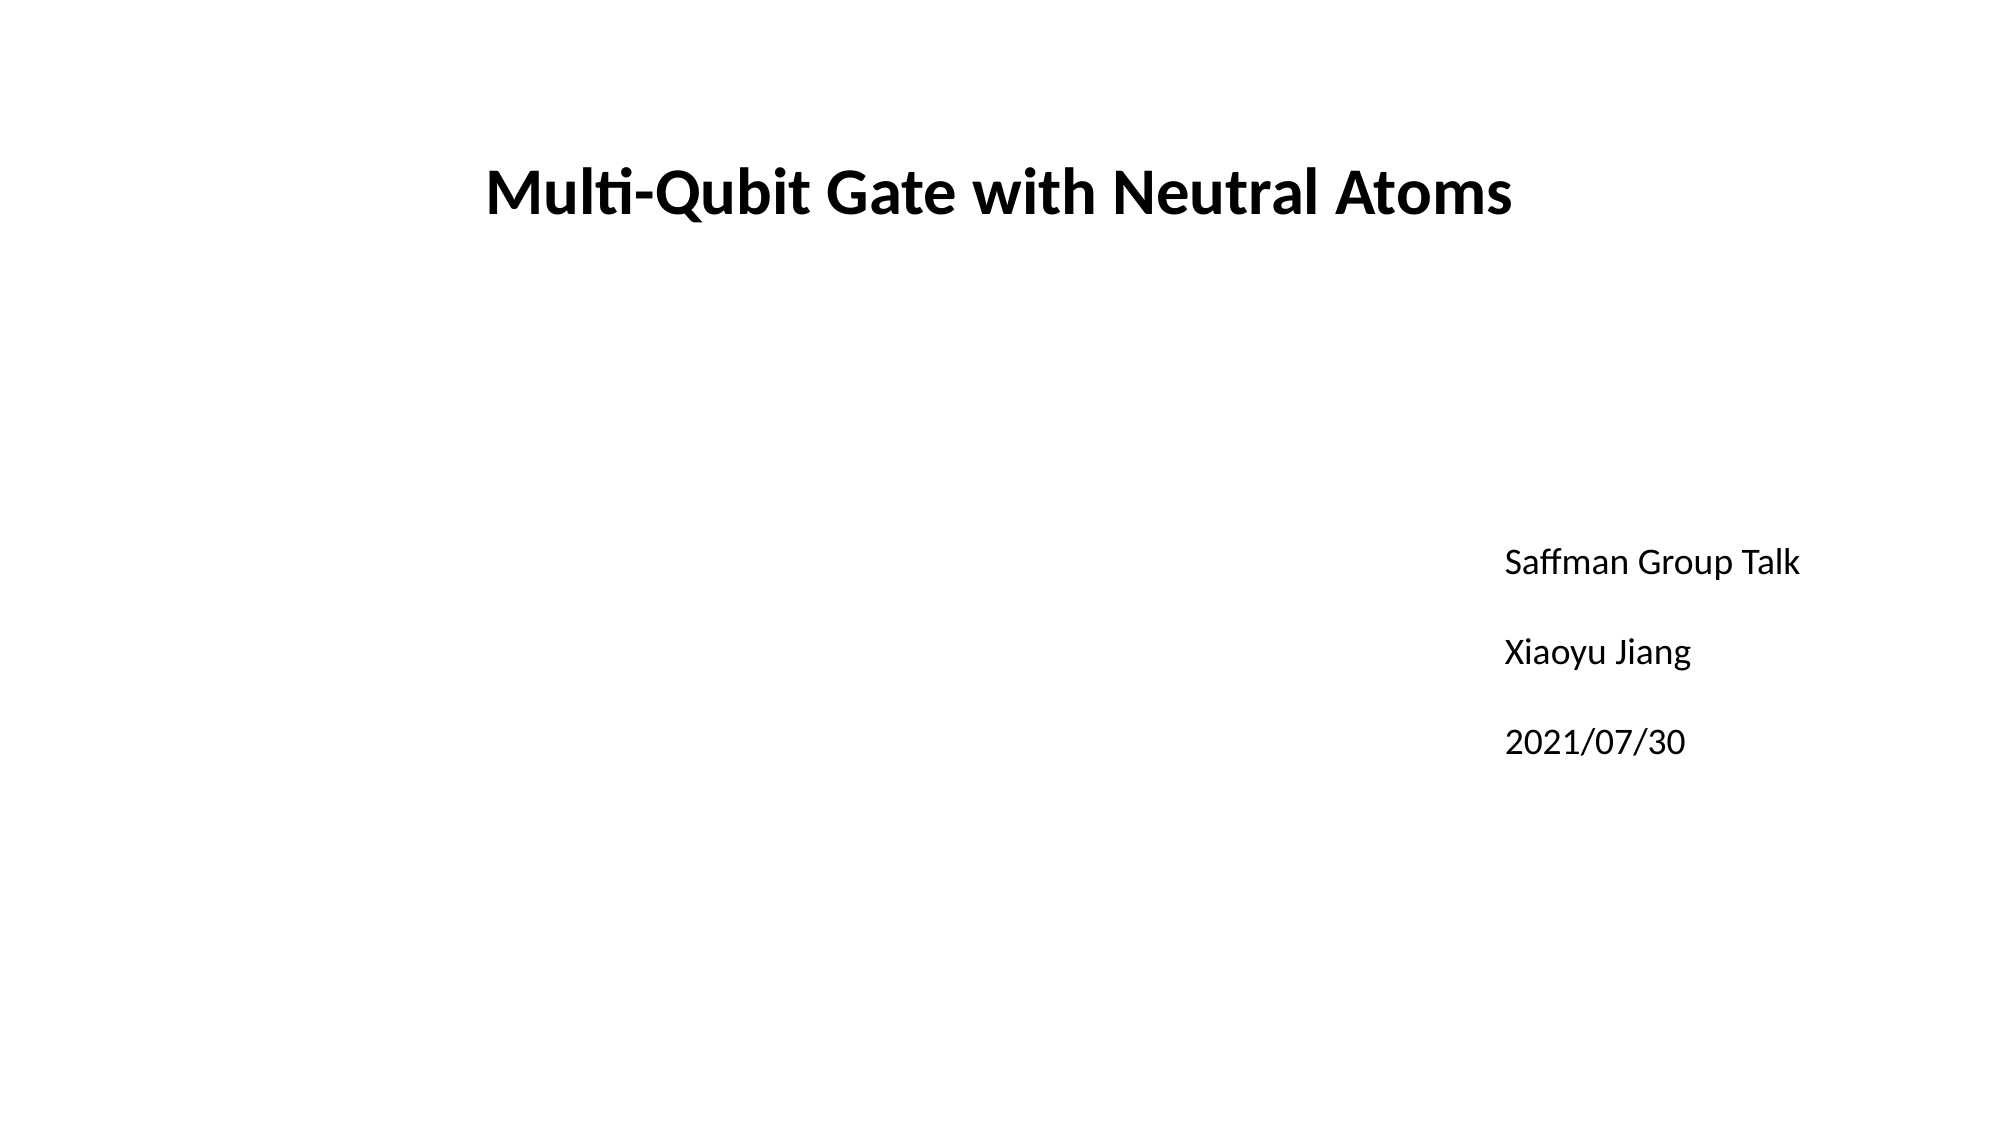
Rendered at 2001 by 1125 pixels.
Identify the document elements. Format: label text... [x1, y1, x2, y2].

text_box Saffman Group Talk Xiaoyu Jiang 2021/07/30 [1490, 529, 1896, 770]
subtitle Multi-Qubit Gate with Neutral Atoms [249, 149, 1750, 320]
